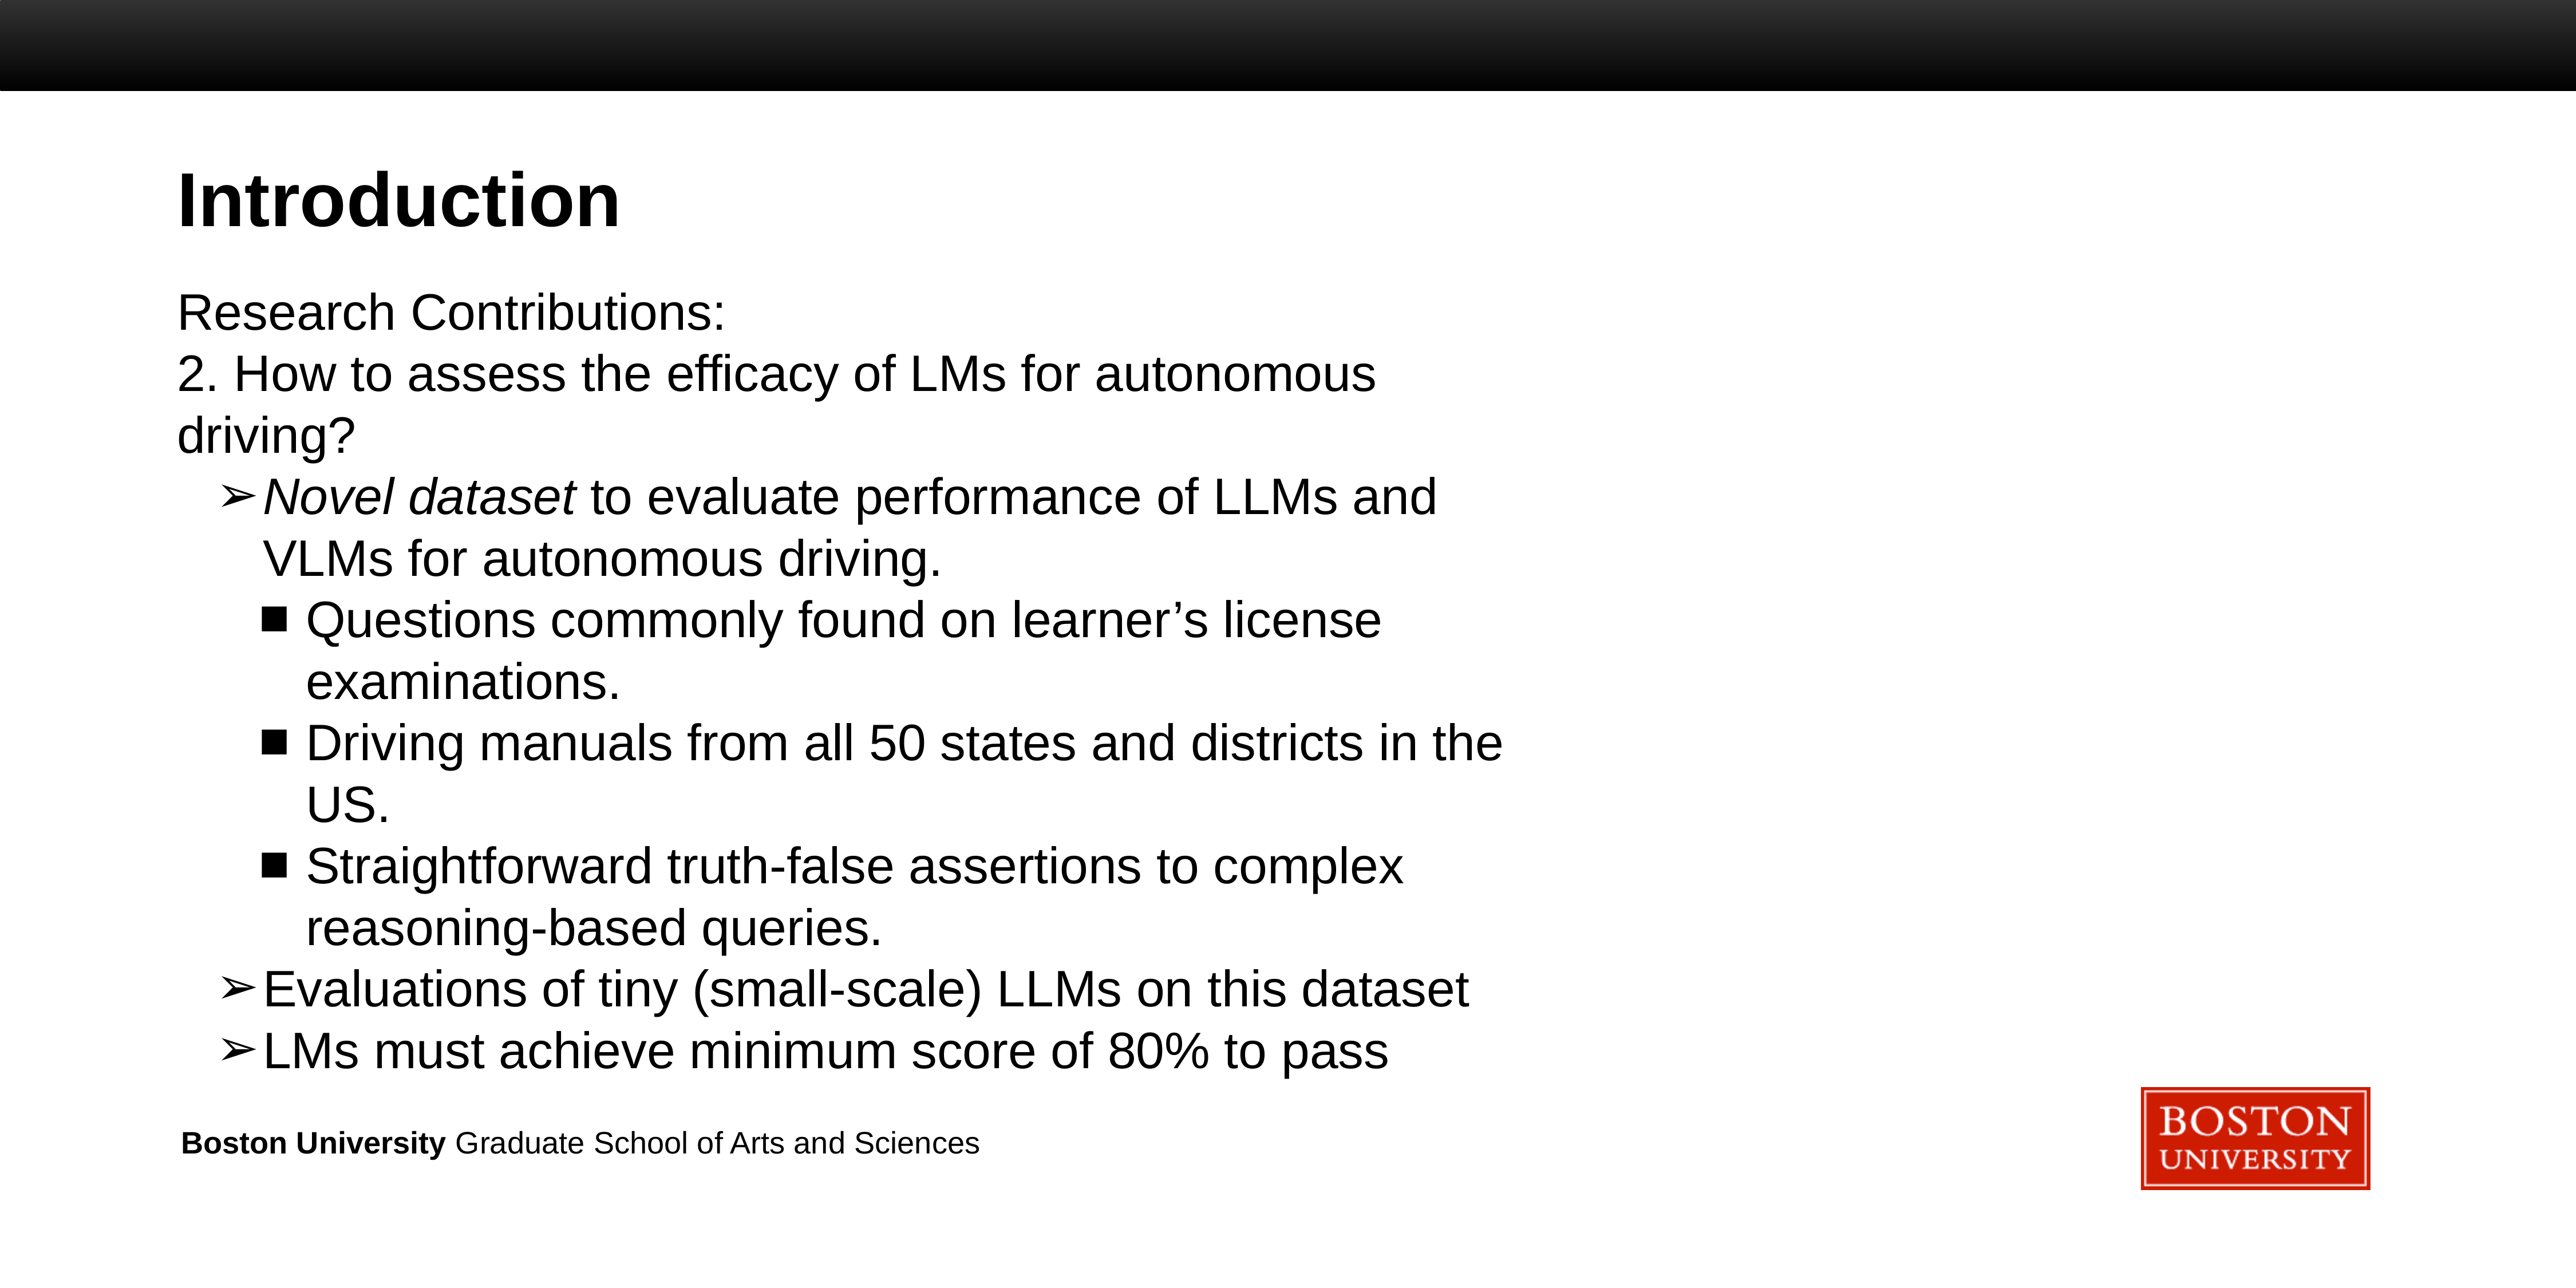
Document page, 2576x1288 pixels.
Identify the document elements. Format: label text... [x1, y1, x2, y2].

subtitle Research Contributions: 2. How to assess the efficacy of LMs for autonomous driving? Novel dataset to evaluate performance of LLMs and VLMs for autonomous driving. Questions commonly found on learner’s license examinations. Driving manuals from all 50 states and districts in the US. Straightforward truth-false assertions to complex reasoning-based queries. Evaluations of tiny (small-scale) LLMs on this dataset LMs must achieve minimum score of 80% to pass [177, 278, 1555, 1079]
title Introduction [177, 90, 2399, 302]
picture [2141, 1087, 2370, 1190]
